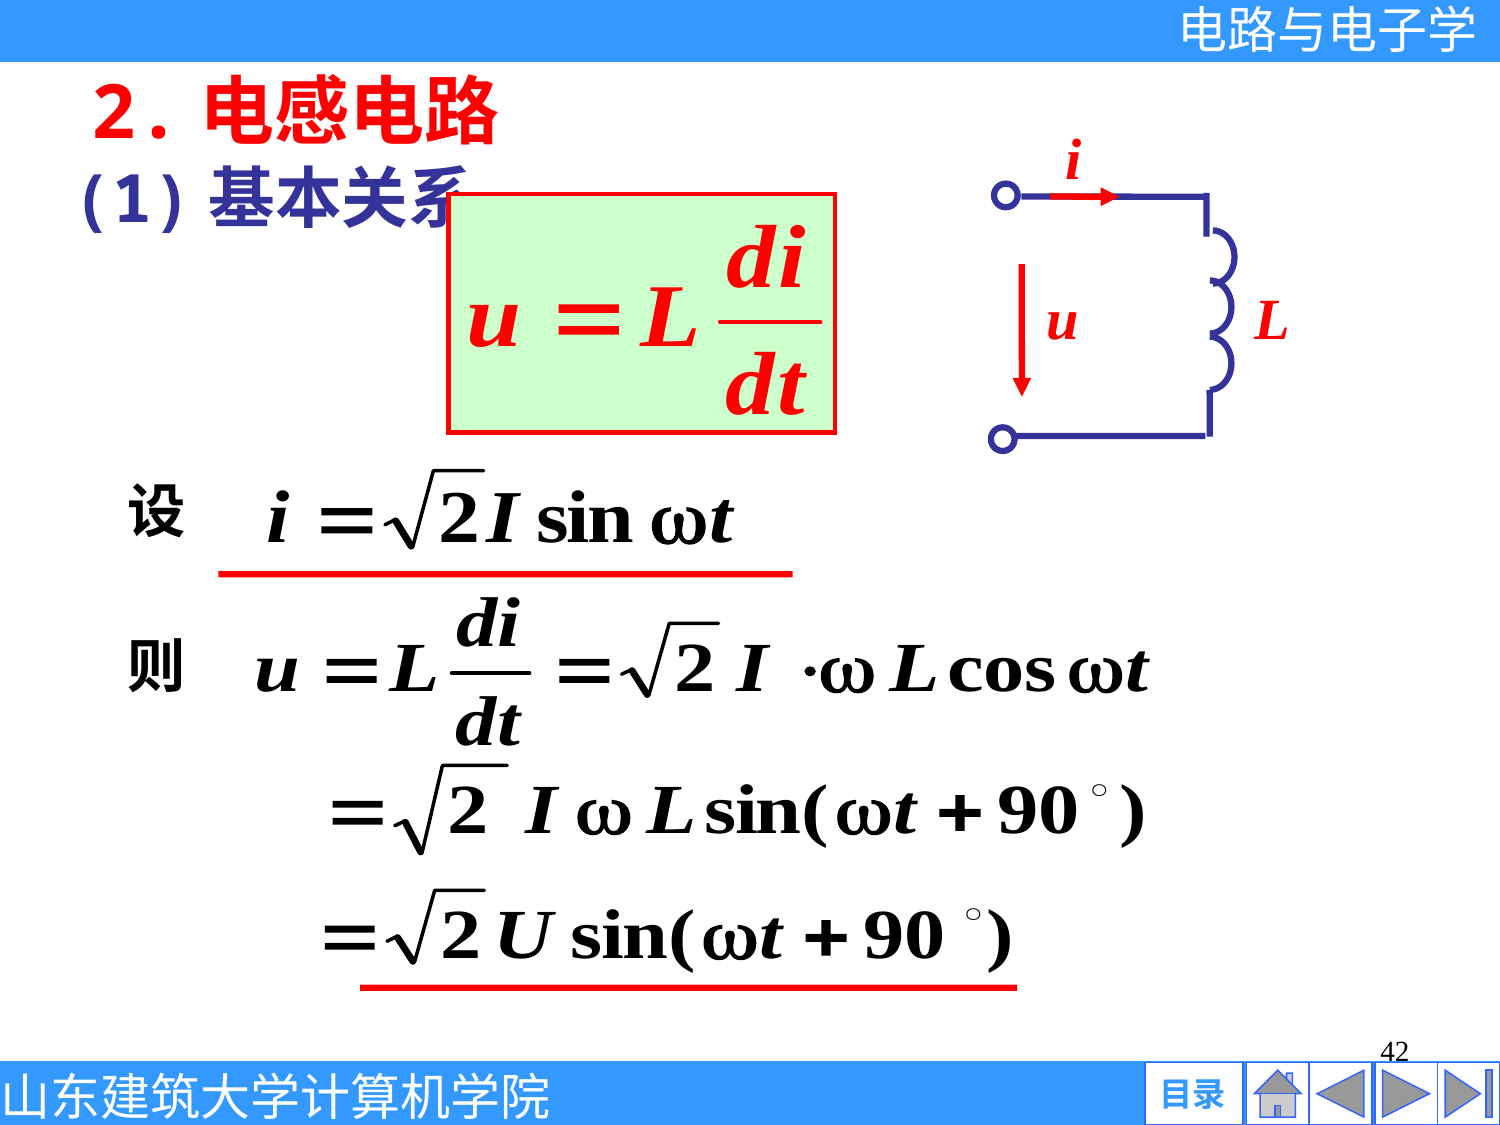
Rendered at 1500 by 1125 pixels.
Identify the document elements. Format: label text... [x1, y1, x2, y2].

slide_number 42 [1074, 1024, 1425, 1103]
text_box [253, 455, 751, 572]
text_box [241, 573, 1170, 763]
text_box 2.电感电路 [17, 55, 573, 161]
text_box (1)基本关系 [57, 140, 514, 244]
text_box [450, 196, 834, 431]
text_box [990, 113, 1306, 452]
text_box 则 [112, 621, 201, 707]
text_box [289, 751, 1162, 869]
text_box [289, 876, 1024, 988]
text_box 设 [112, 466, 202, 552]
